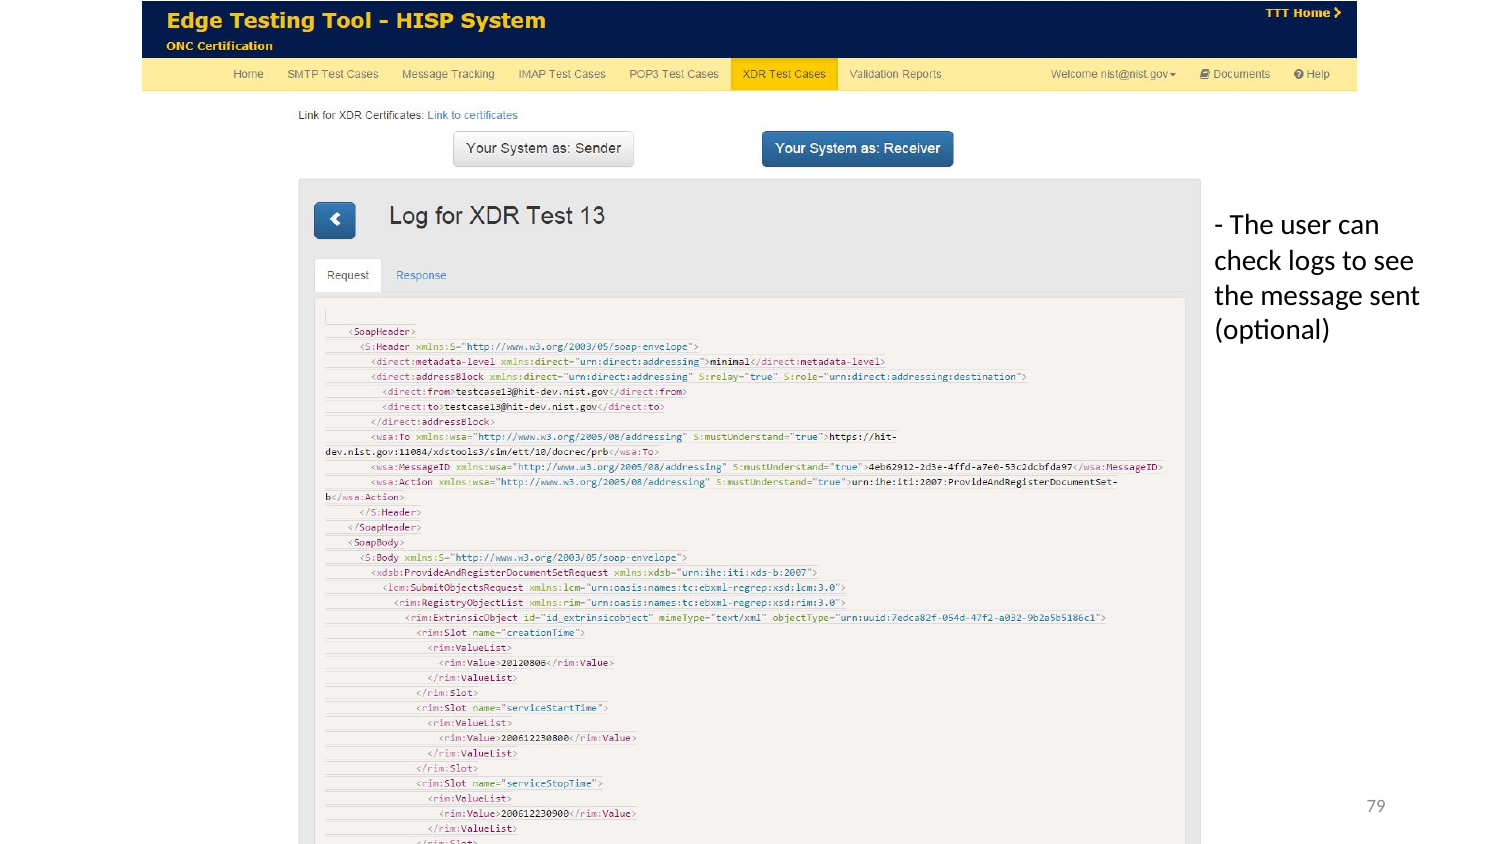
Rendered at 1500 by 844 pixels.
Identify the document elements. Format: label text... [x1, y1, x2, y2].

slide_number 79 [1360, 782, 1397, 827]
text_box - The user can check logs to see the message sent (optional) [1360, 200, 1463, 348]
picture [141, 0, 1357, 844]
